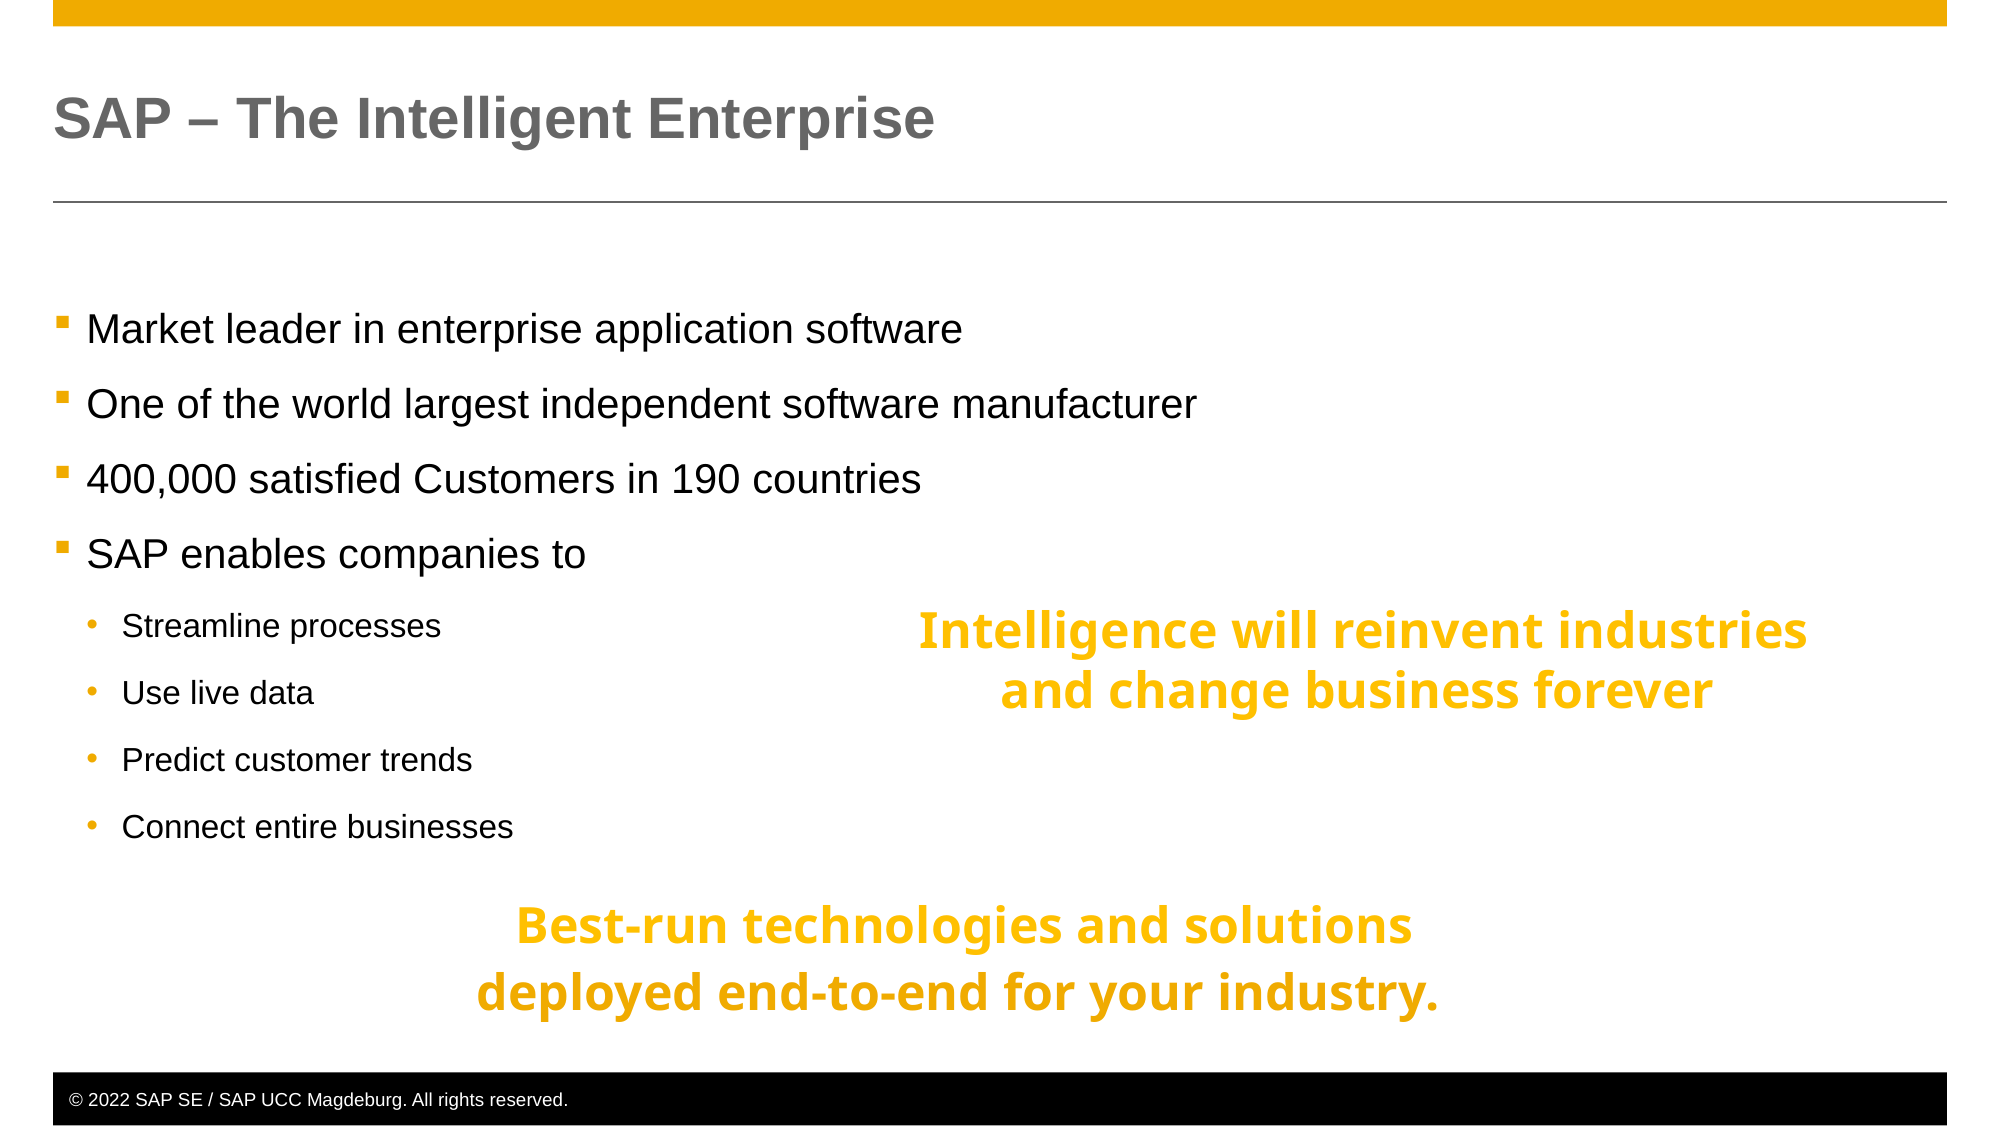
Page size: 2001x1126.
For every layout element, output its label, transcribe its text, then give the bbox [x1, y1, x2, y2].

text_box Best-run technologies and solutions deployed end-to-end for your industry. [144, 886, 1786, 1028]
title SAP – The Intelligent Enterprise [53, 53, 1947, 178]
list Market leader in enterprise application software One of the world largest independent software manufacturer 400,000 satisfied Customers in 190 countries SAP enables companies to Streamline processes Use live data Predict customer trends Connect entire businesses [53, 277, 1947, 998]
text_box Intelligence will reinvent industries and change business forever [864, 591, 1865, 727]
